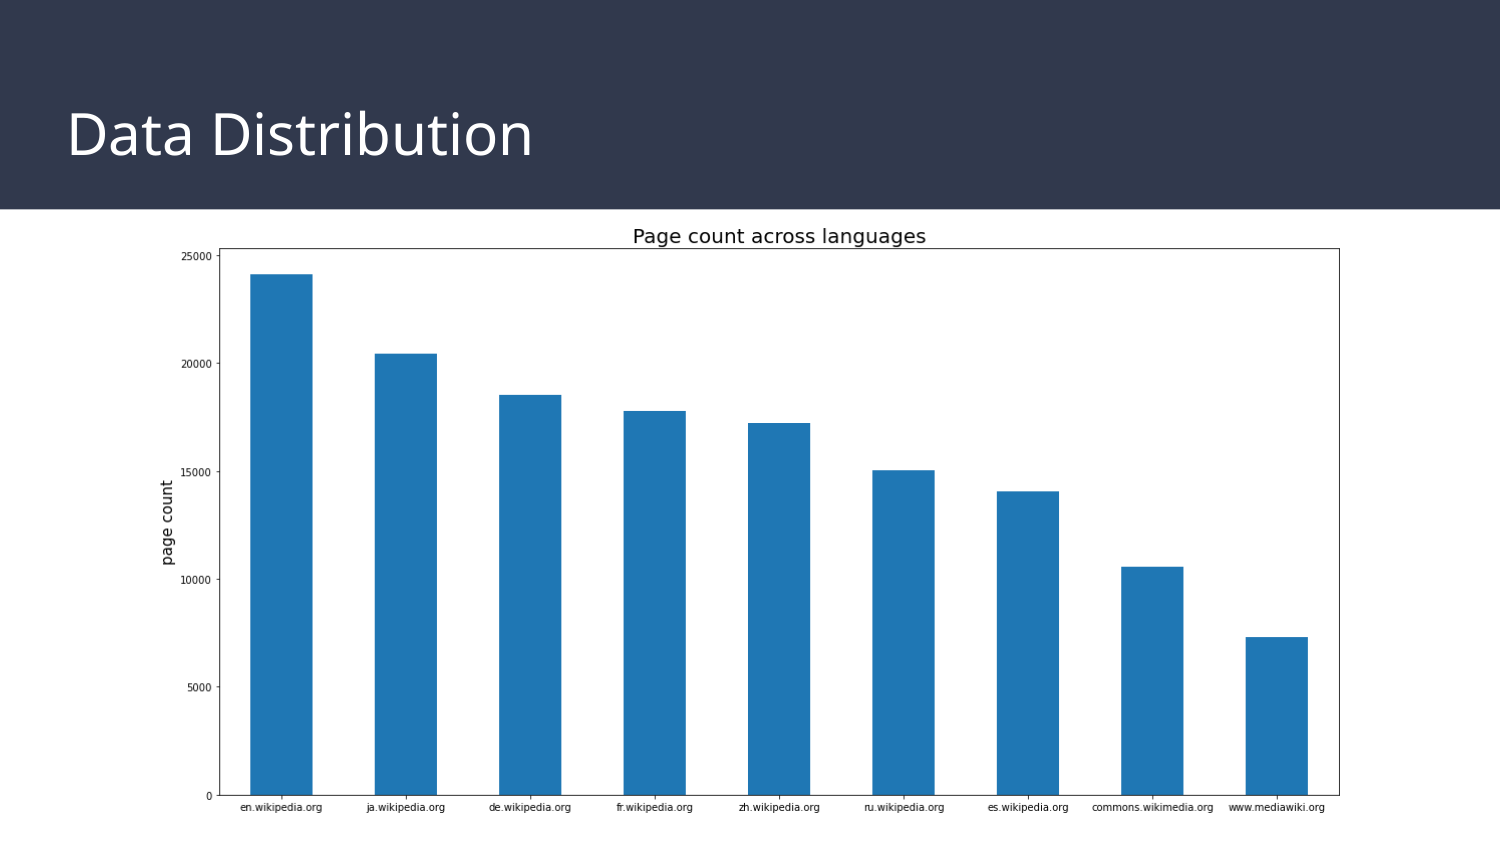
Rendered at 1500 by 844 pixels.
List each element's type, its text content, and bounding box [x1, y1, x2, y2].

picture [154, 221, 1346, 819]
title Data Distribution [51, 82, 1449, 185]
